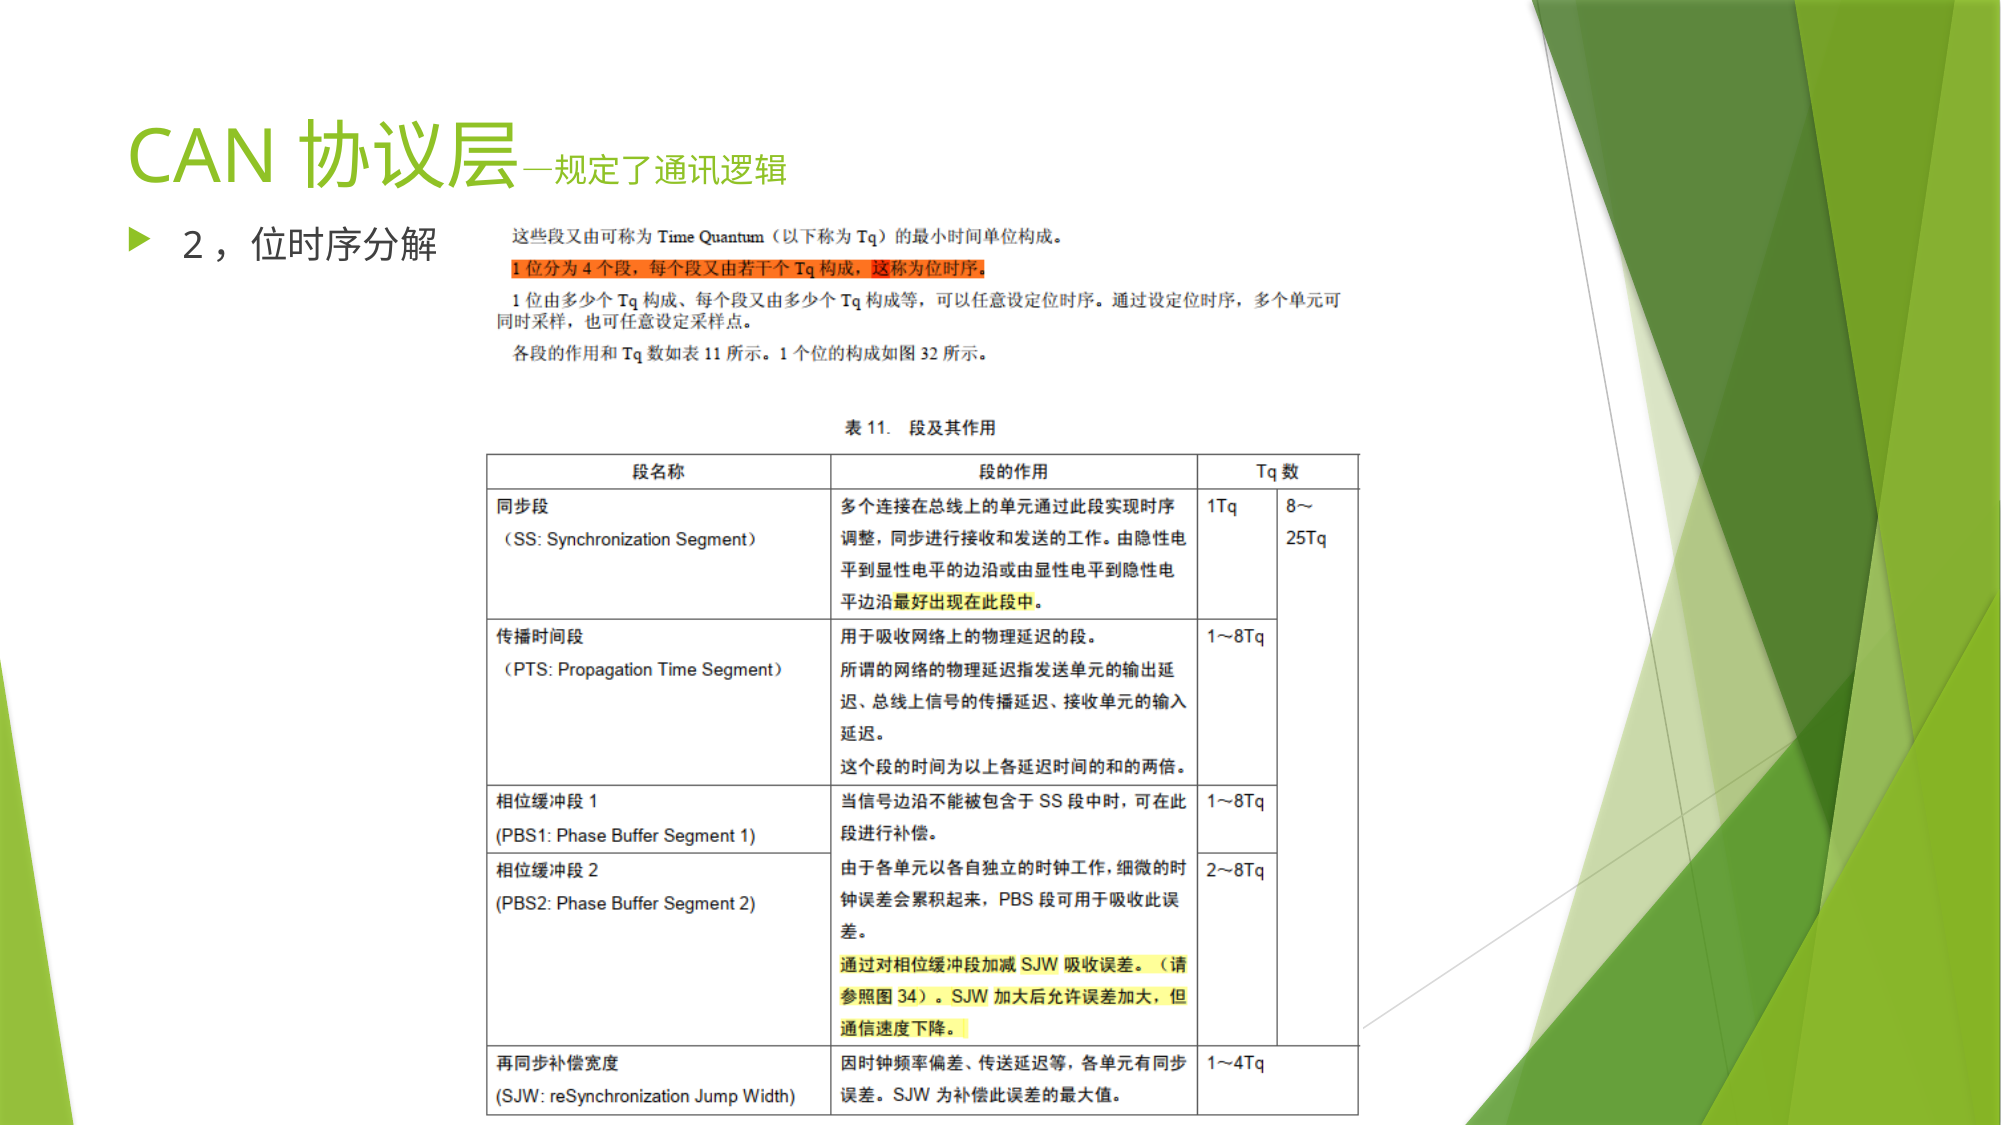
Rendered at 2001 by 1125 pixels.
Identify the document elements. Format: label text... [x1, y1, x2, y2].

list 2，位时序分解 [111, 213, 1522, 850]
picture [480, 220, 1364, 1125]
title CAN协议层—规定了通讯逻辑 [111, 99, 1522, 213]
